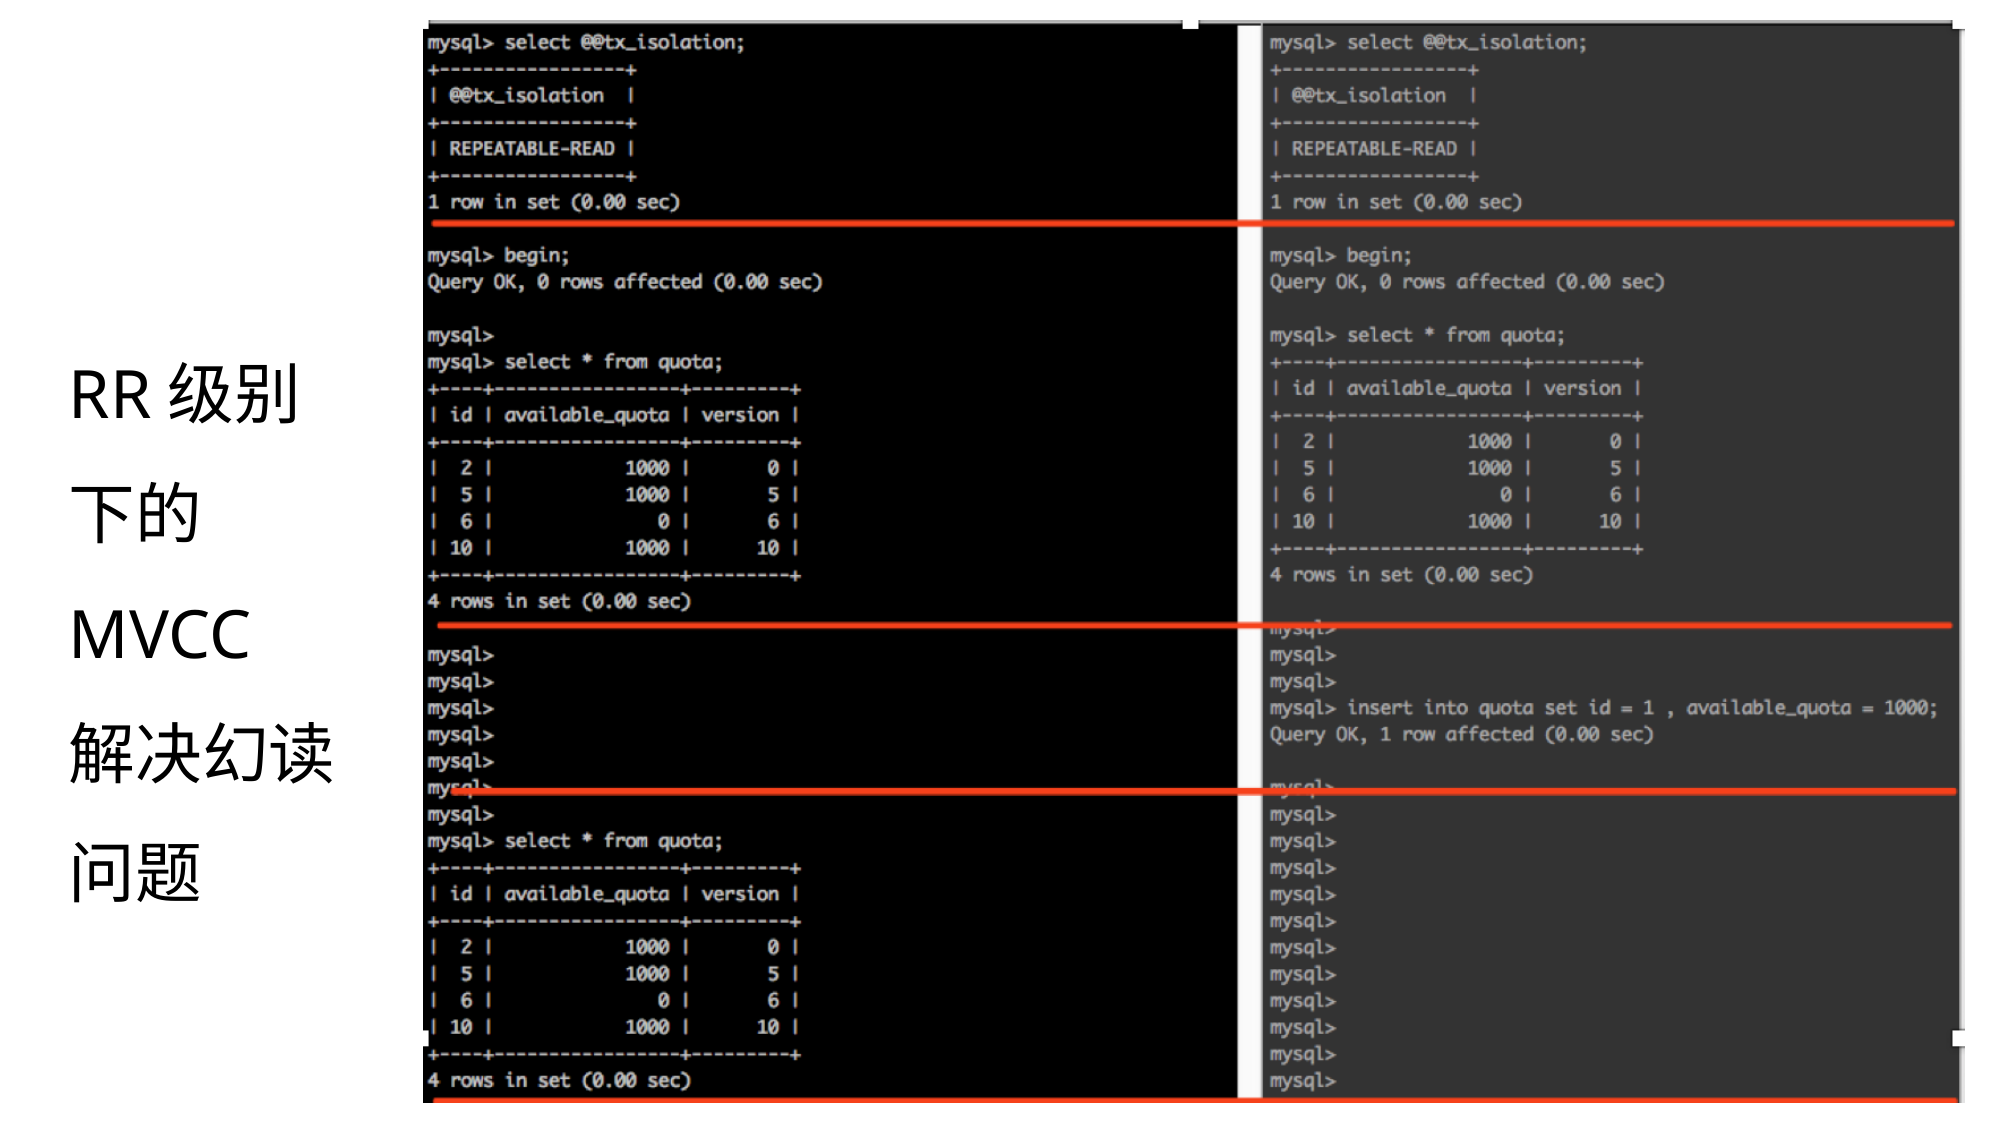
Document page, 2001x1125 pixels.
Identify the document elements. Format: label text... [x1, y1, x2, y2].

text_box RR级别下的MVCC 解决幻读问题 [53, 304, 375, 919]
picture [423, 20, 1965, 1103]
